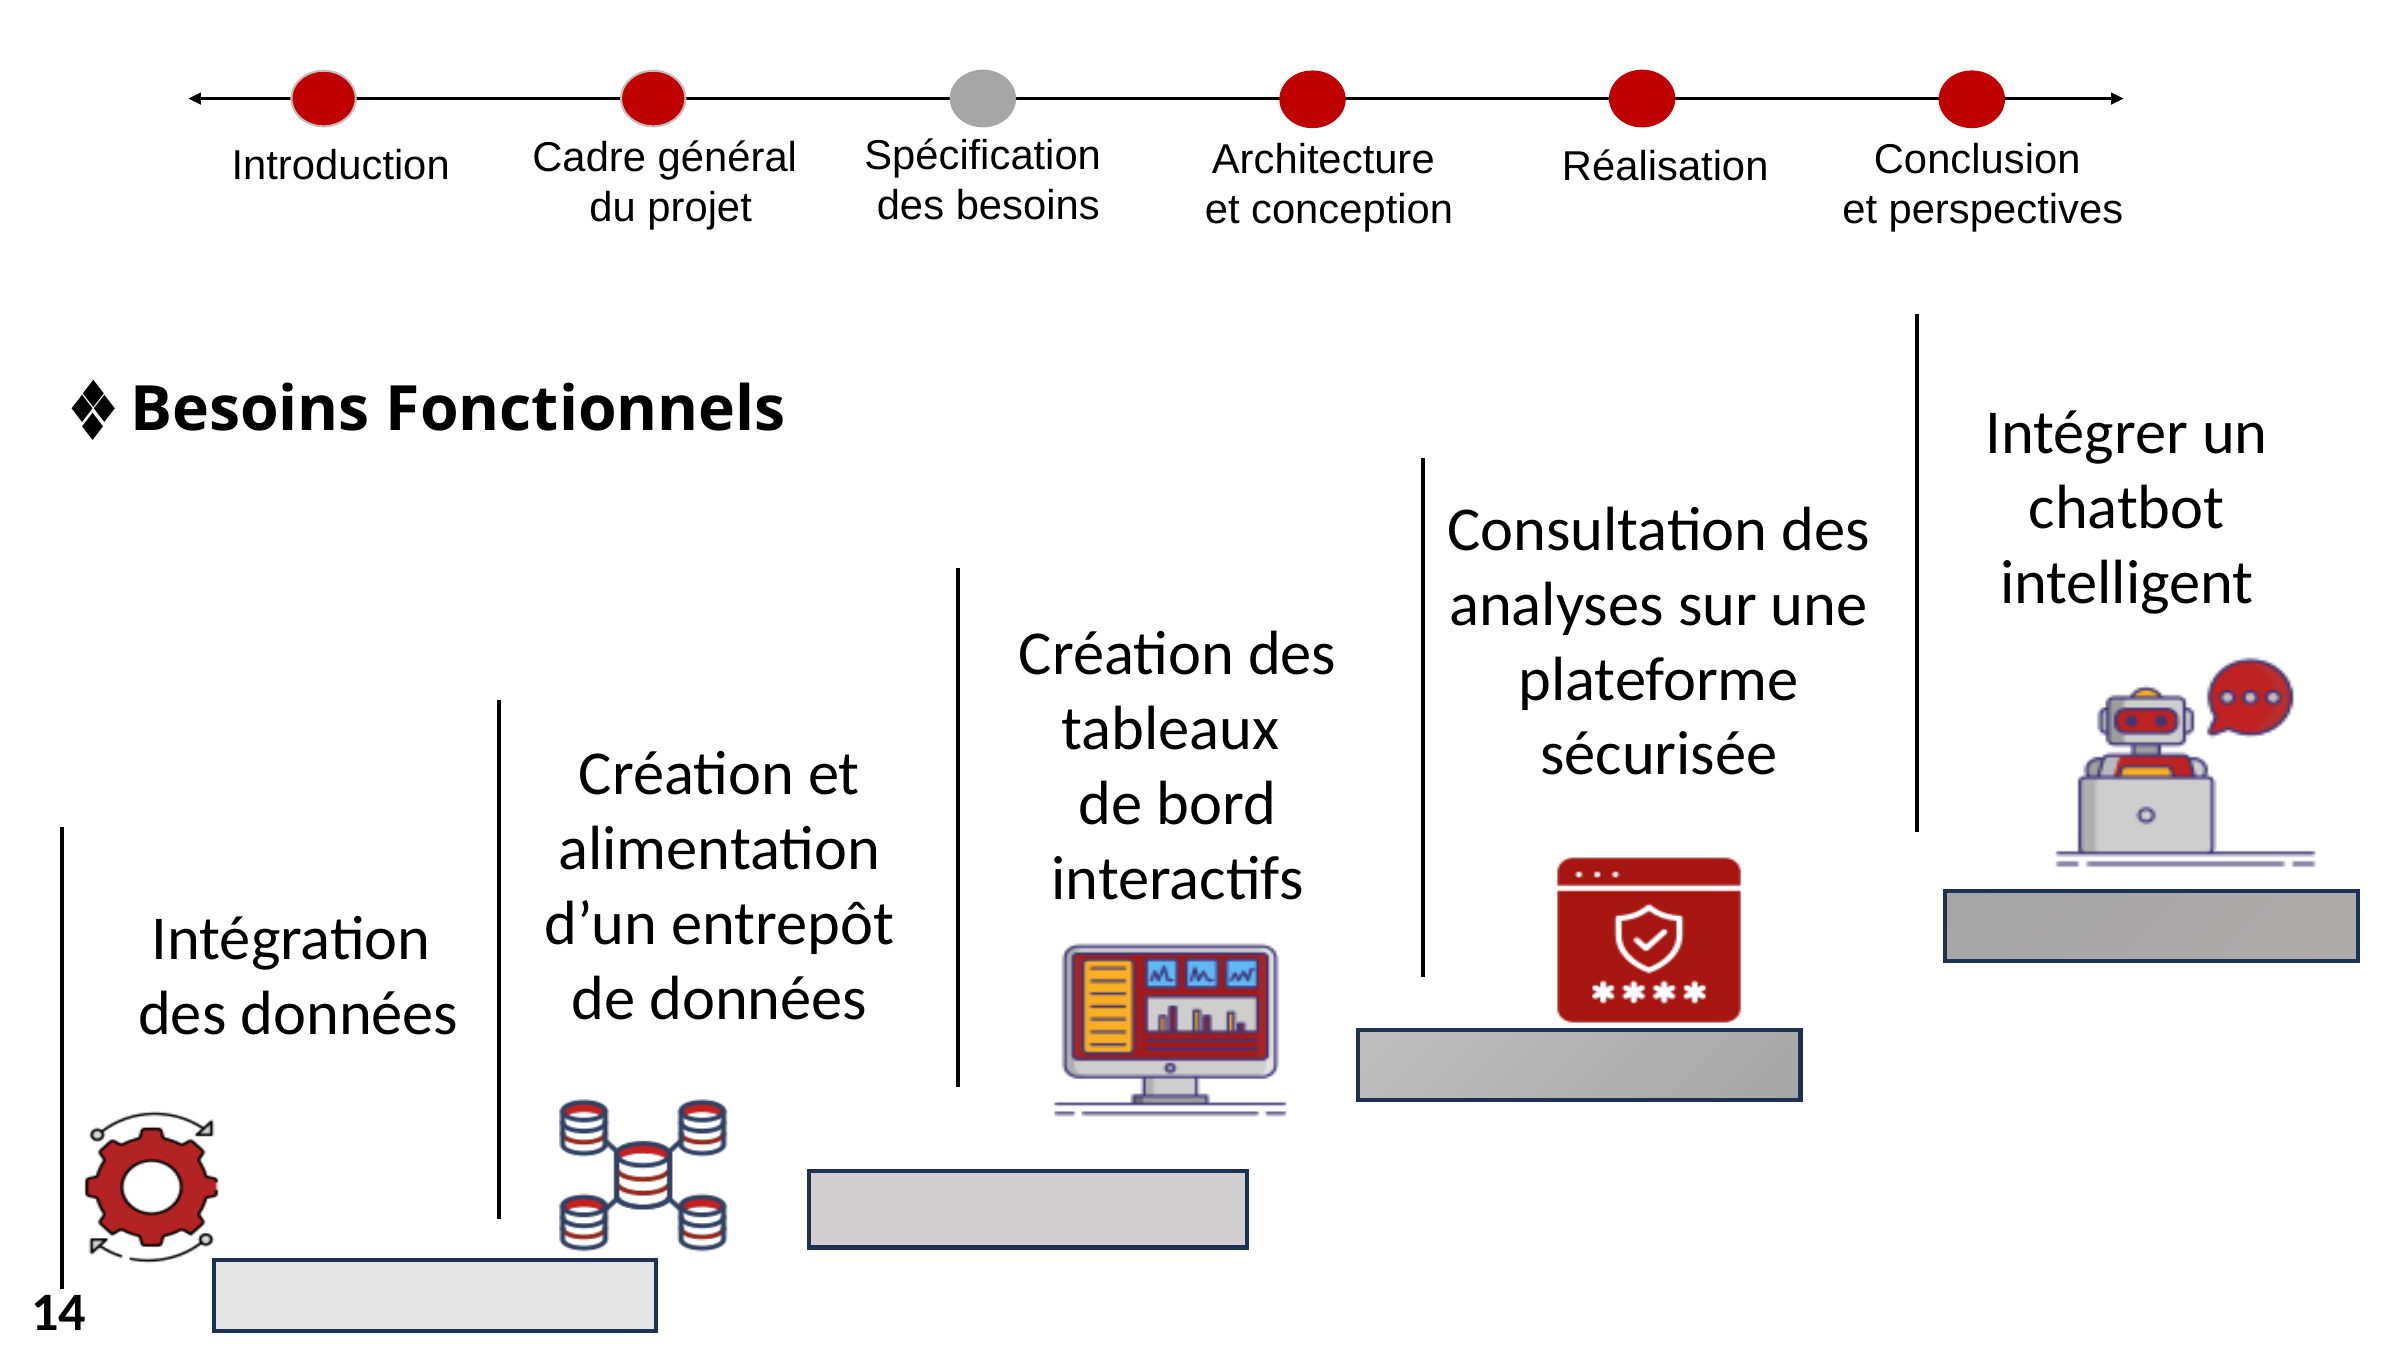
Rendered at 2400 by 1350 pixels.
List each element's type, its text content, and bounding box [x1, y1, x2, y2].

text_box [60, 639, 2359, 1331]
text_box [291, 70, 2004, 120]
text_box Besoins Fonctionnels [115, 369, 827, 452]
text_box Création des tableaux de bord interactifs [982, 604, 1373, 639]
text_box Consultation des analyses sur une plateforme sécurisée [1428, 480, 1889, 639]
text_box Intégrer un chatbot intelligent [1917, 384, 2341, 624]
text_box 14 [16, 1269, 124, 1349]
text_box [50, 362, 135, 447]
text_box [216, 120, 2151, 242]
